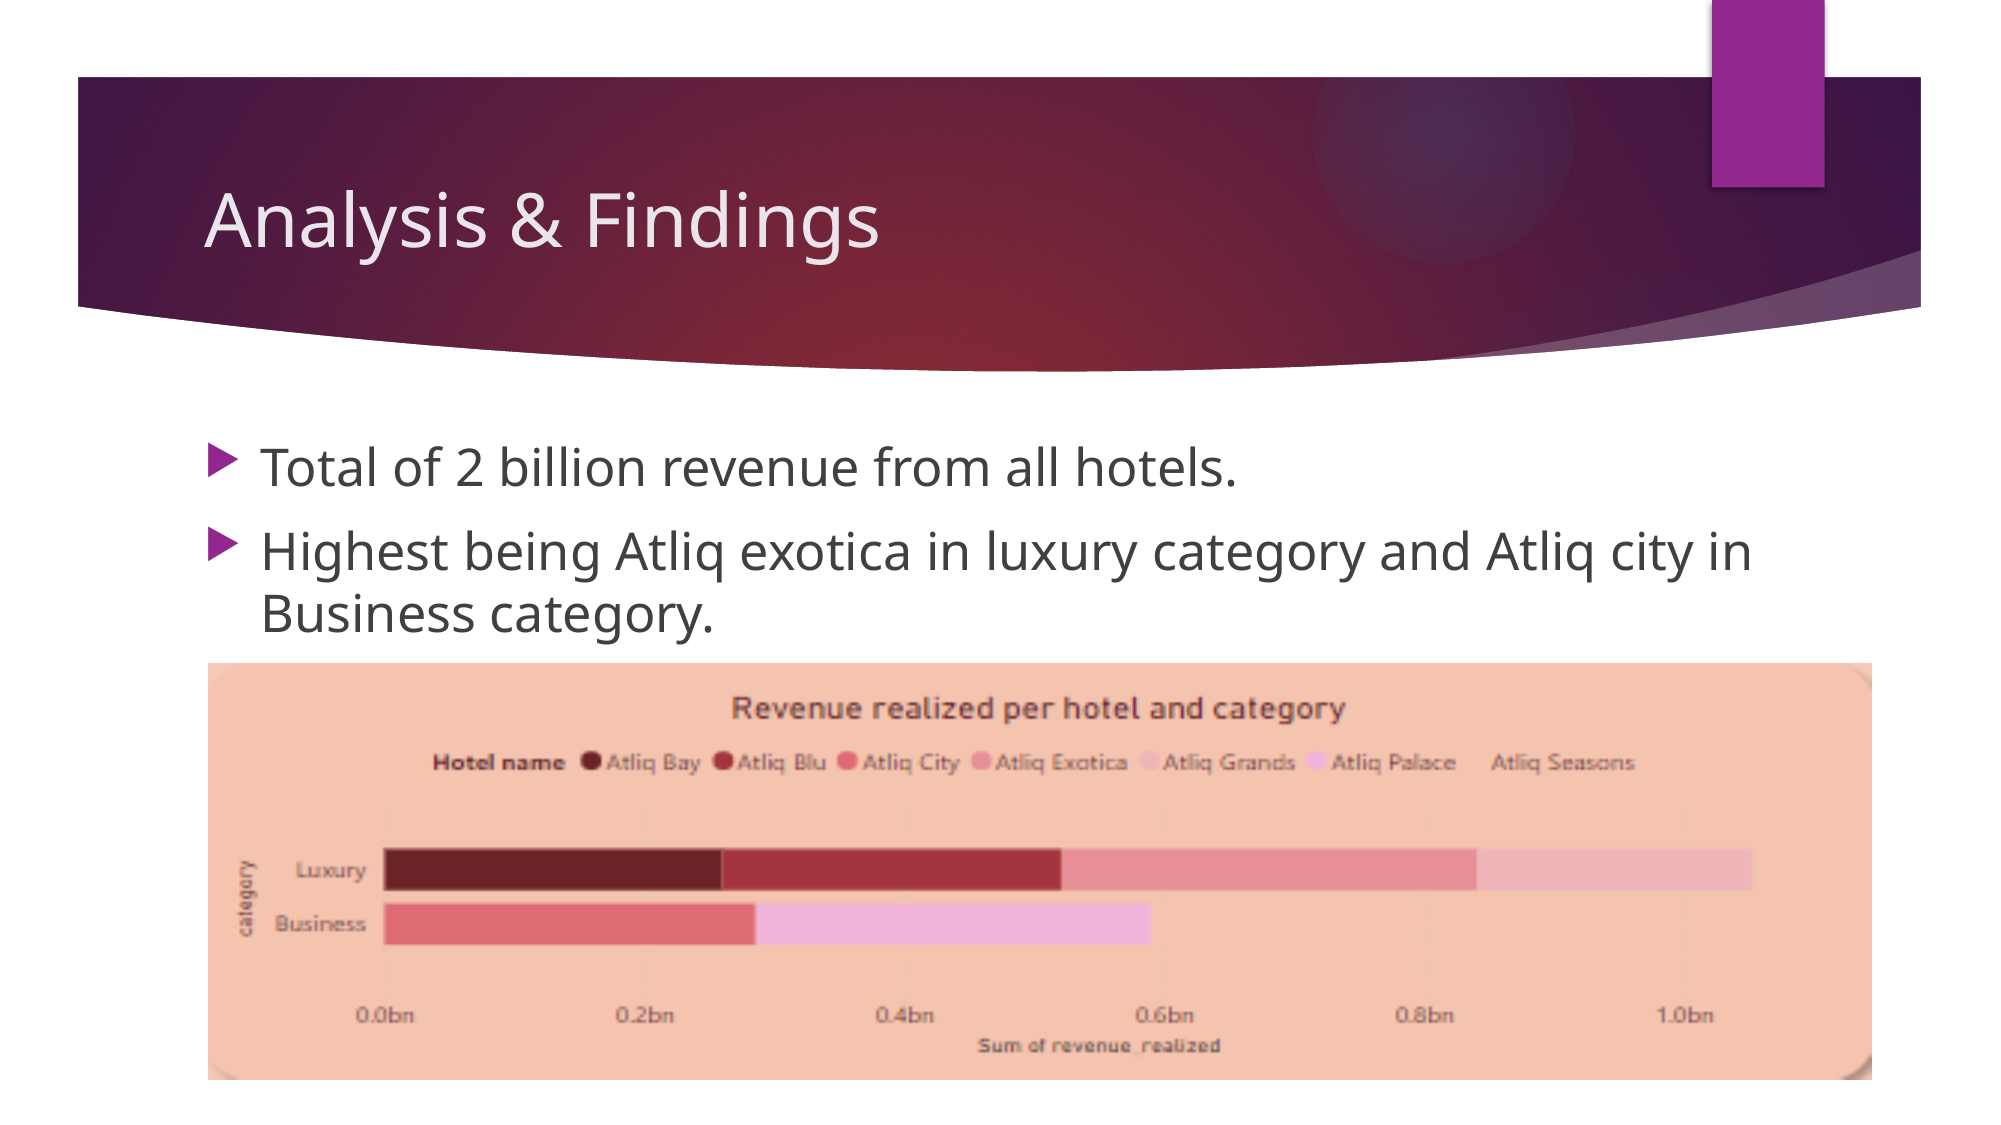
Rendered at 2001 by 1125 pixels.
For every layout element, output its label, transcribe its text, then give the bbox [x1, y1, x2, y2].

picture [208, 663, 1872, 1080]
list Total of 2 billion revenue from all hotels. Highest being Atliq exotica in luxury category and Atliq city in Business category. [189, 427, 1825, 664]
title Analysis & Findings [189, 159, 1627, 276]
